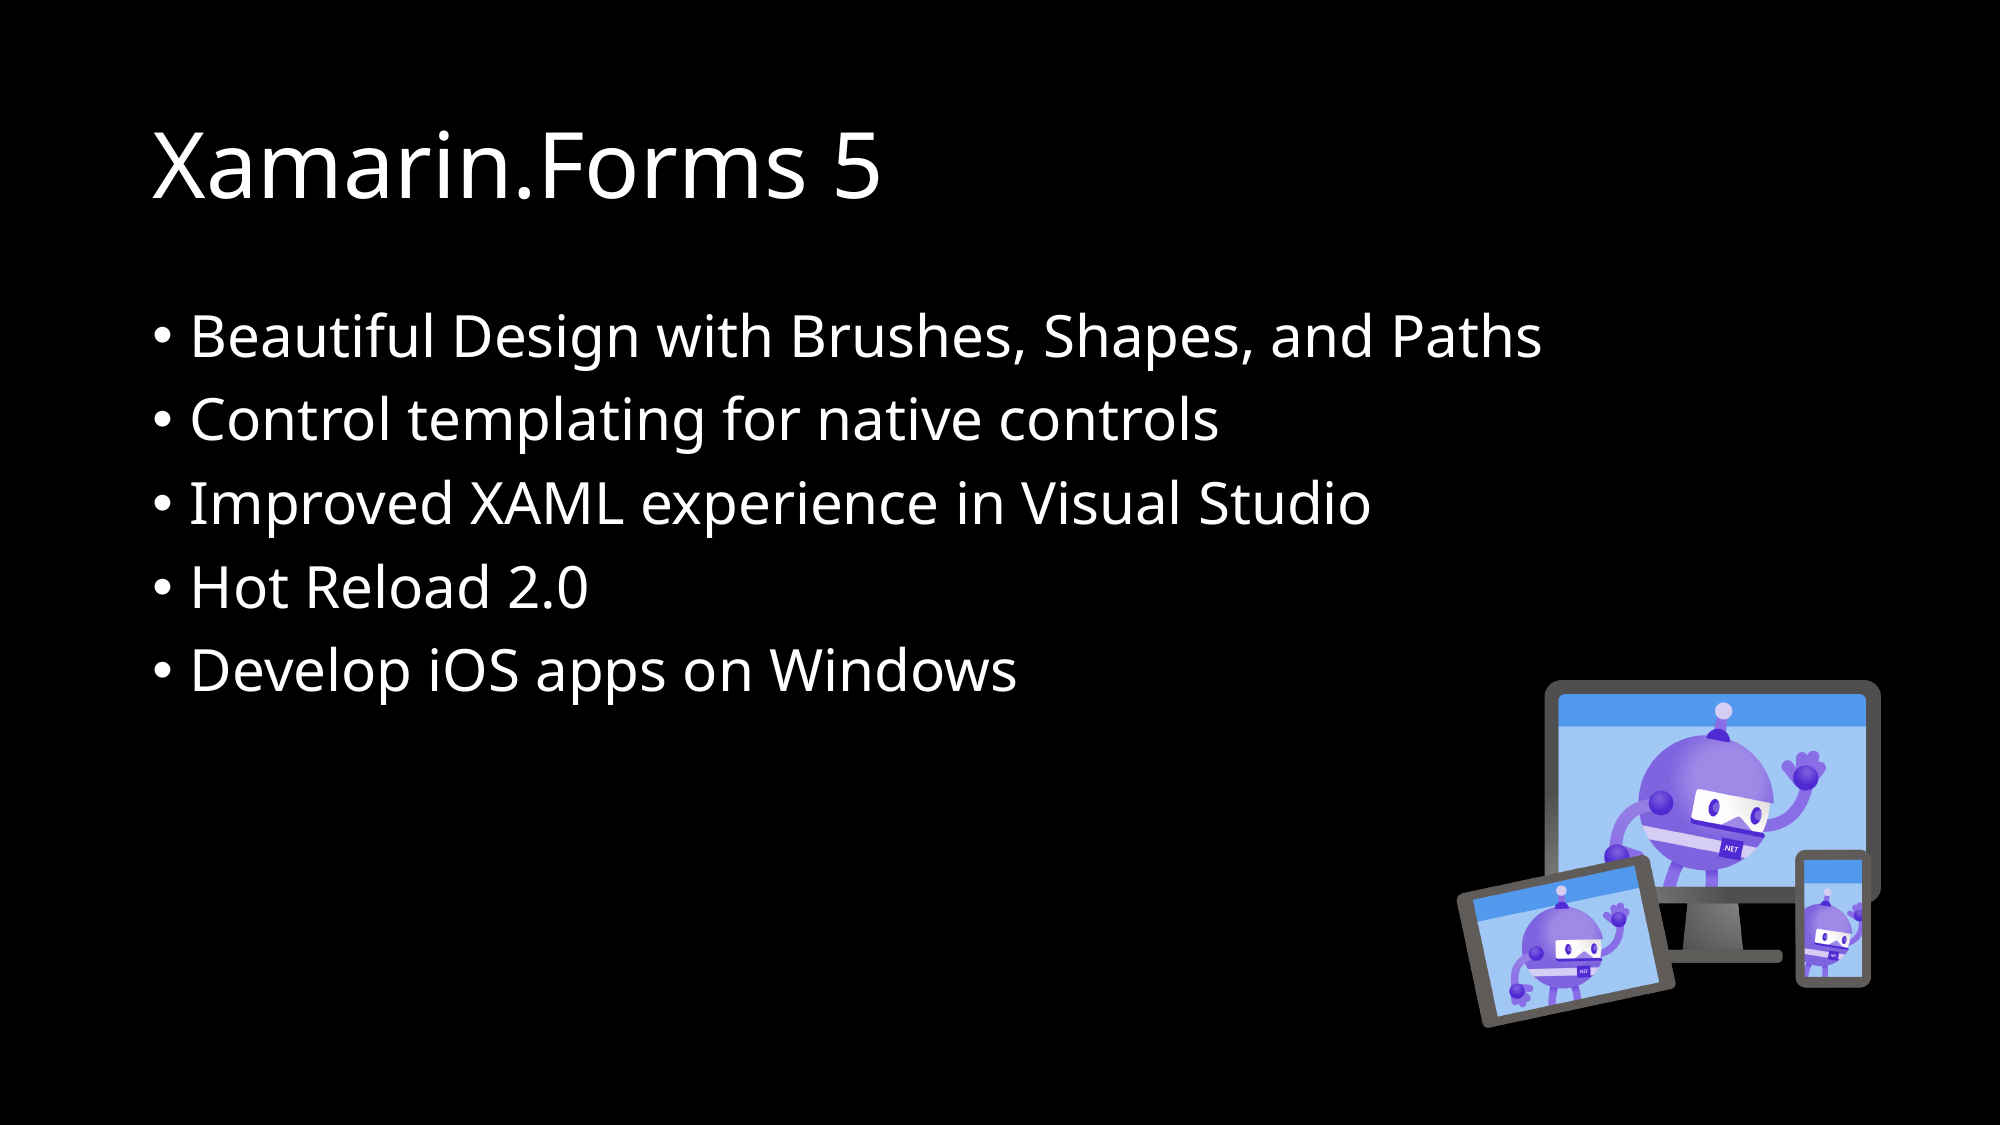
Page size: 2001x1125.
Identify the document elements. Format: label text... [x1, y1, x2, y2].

list Beautiful Design with Brushes, Shapes, and Paths Control templating for native controls Improved XAML experience in Visual Studio Hot Reload 2.0 Develop iOS apps on Windows [137, 299, 1863, 1014]
picture [1456, 680, 1882, 1029]
title Xamarin.Forms 5 [137, 59, 1863, 278]
